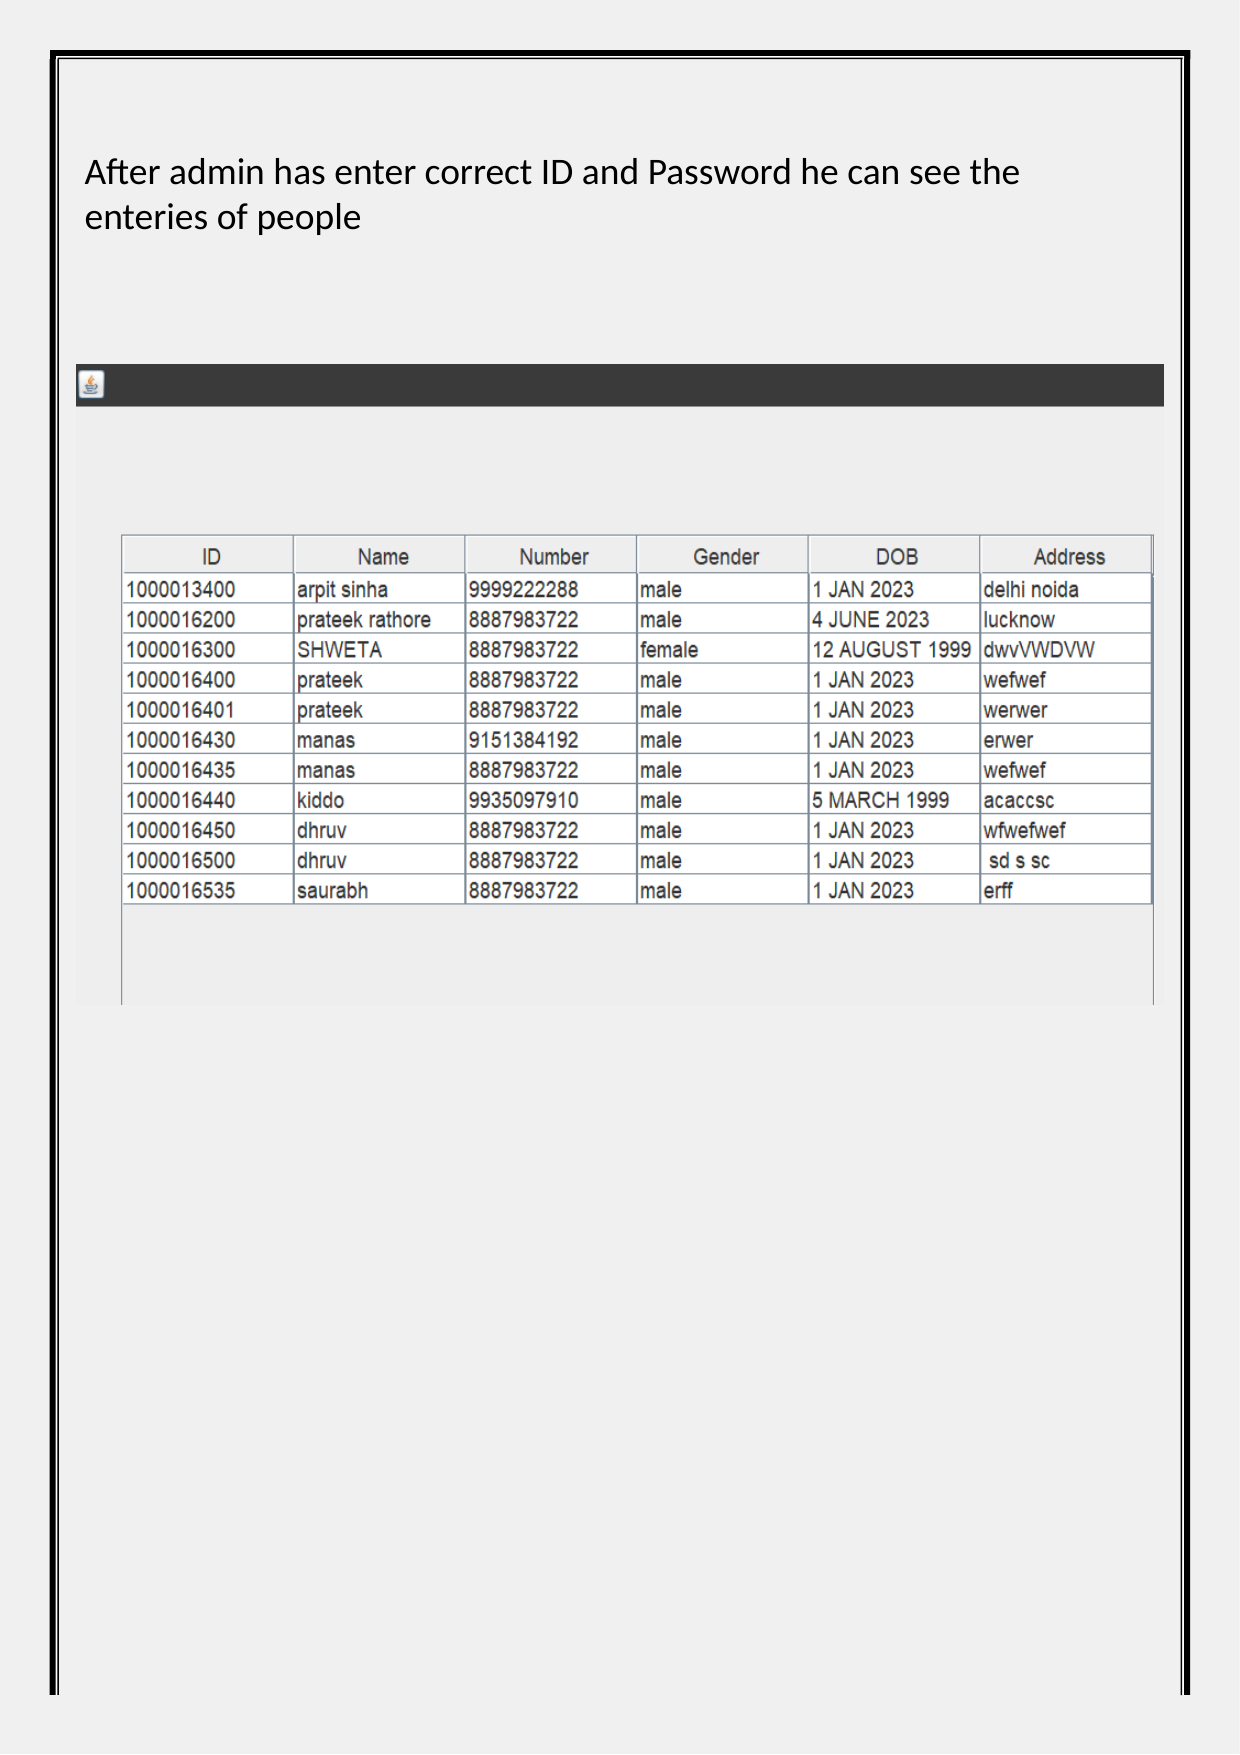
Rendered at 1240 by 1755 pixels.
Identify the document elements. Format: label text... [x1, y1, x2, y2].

picture [75, 364, 1164, 1006]
text_box After admin has enter correct ID and Password he can see the enteries of people [69, 139, 1158, 245]
